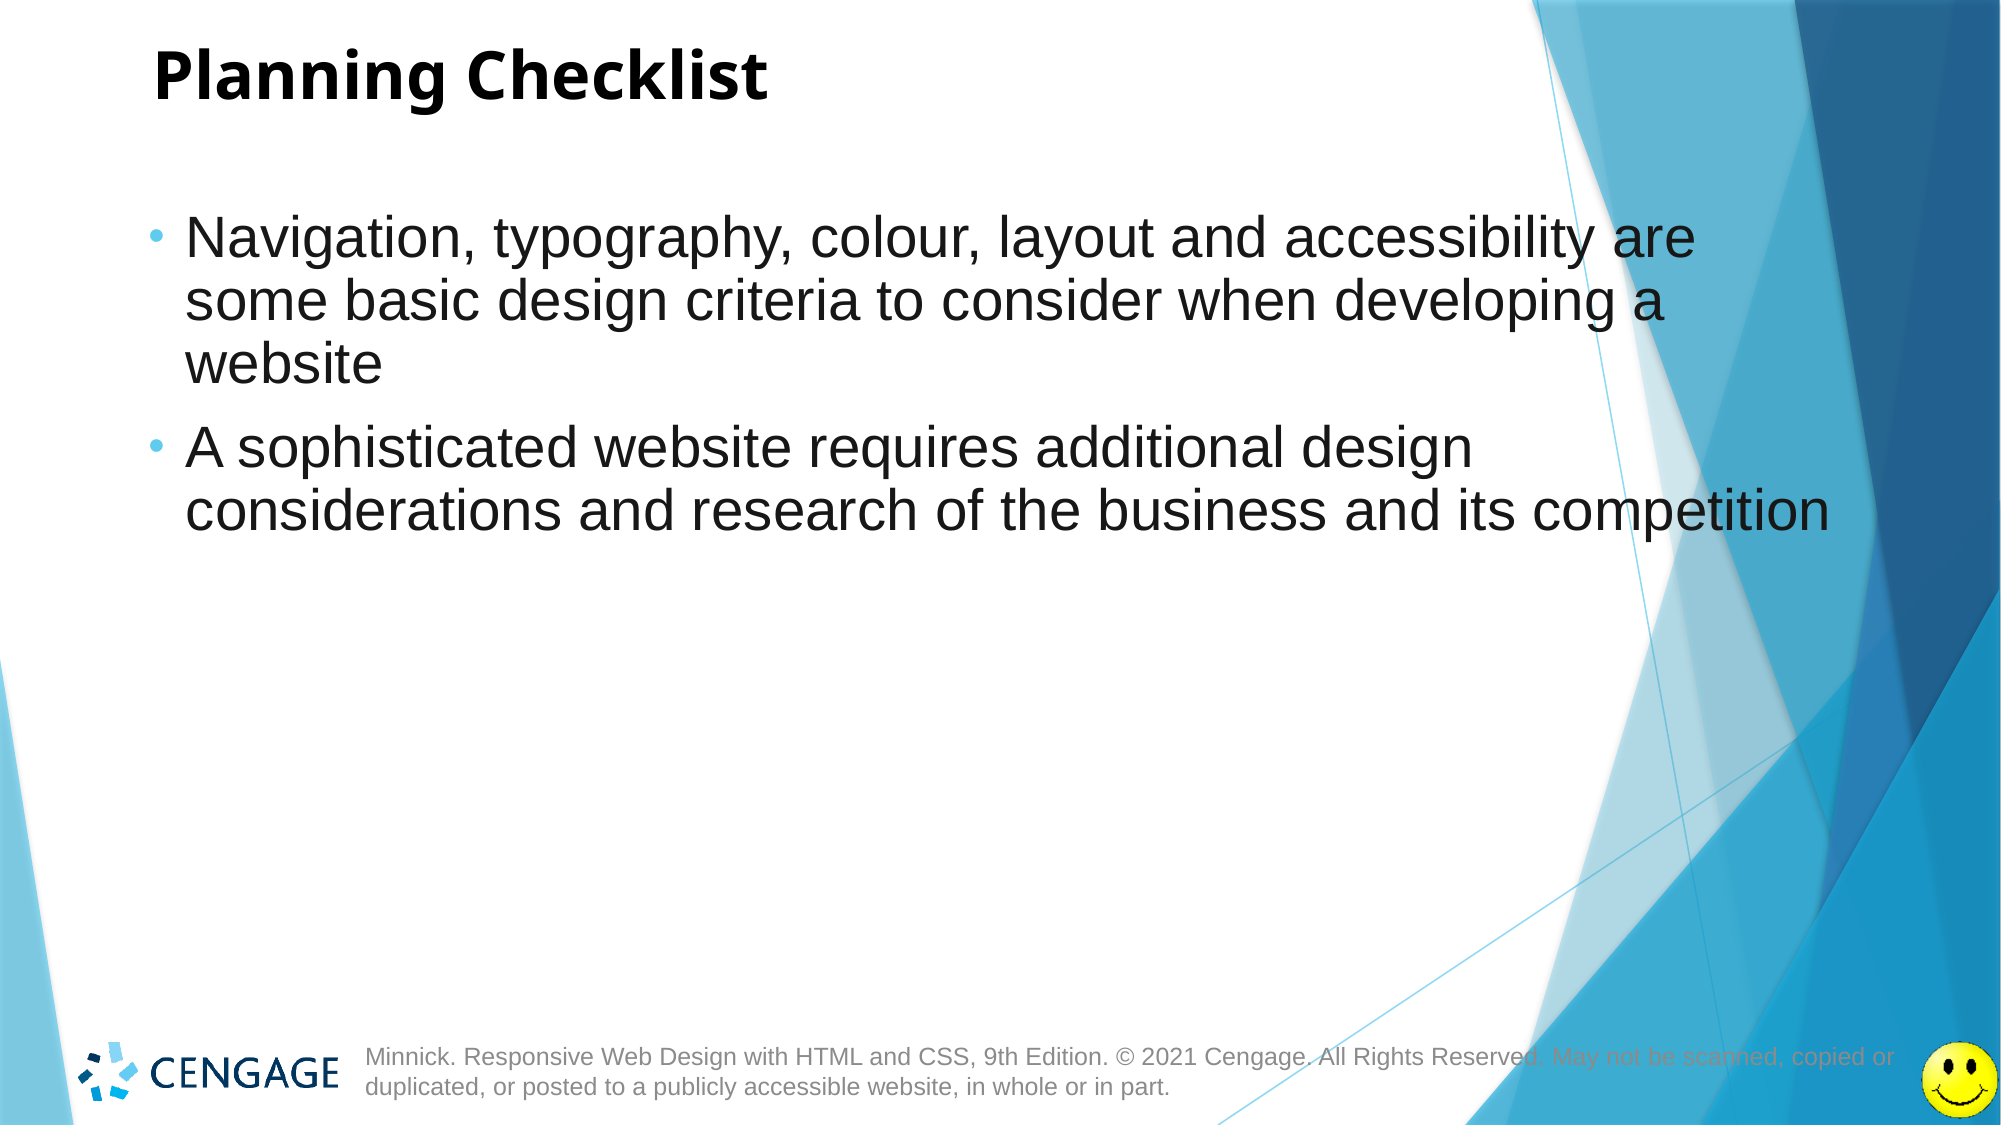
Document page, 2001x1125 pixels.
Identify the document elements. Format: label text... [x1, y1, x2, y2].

list Navigation, typography, colour, layout and accessibility are some basic design criteria to consider when developing a website A sophisticated website requires additional design considerations and research of the business and its competition [133, 200, 1863, 1024]
picture [78, 1042, 338, 1101]
title Planning Checklist [137, 24, 1863, 175]
picture [1919, 1039, 2000, 1121]
footer Minnick. Responsive Web Design with HTML and CSS, 9th Edition. © 2021 Cengage. All Rights Reserved. May not be scanned, copied or duplicated, or posted to a publicly accessible website, in whole or in part. [350, 1040, 1917, 1100]
